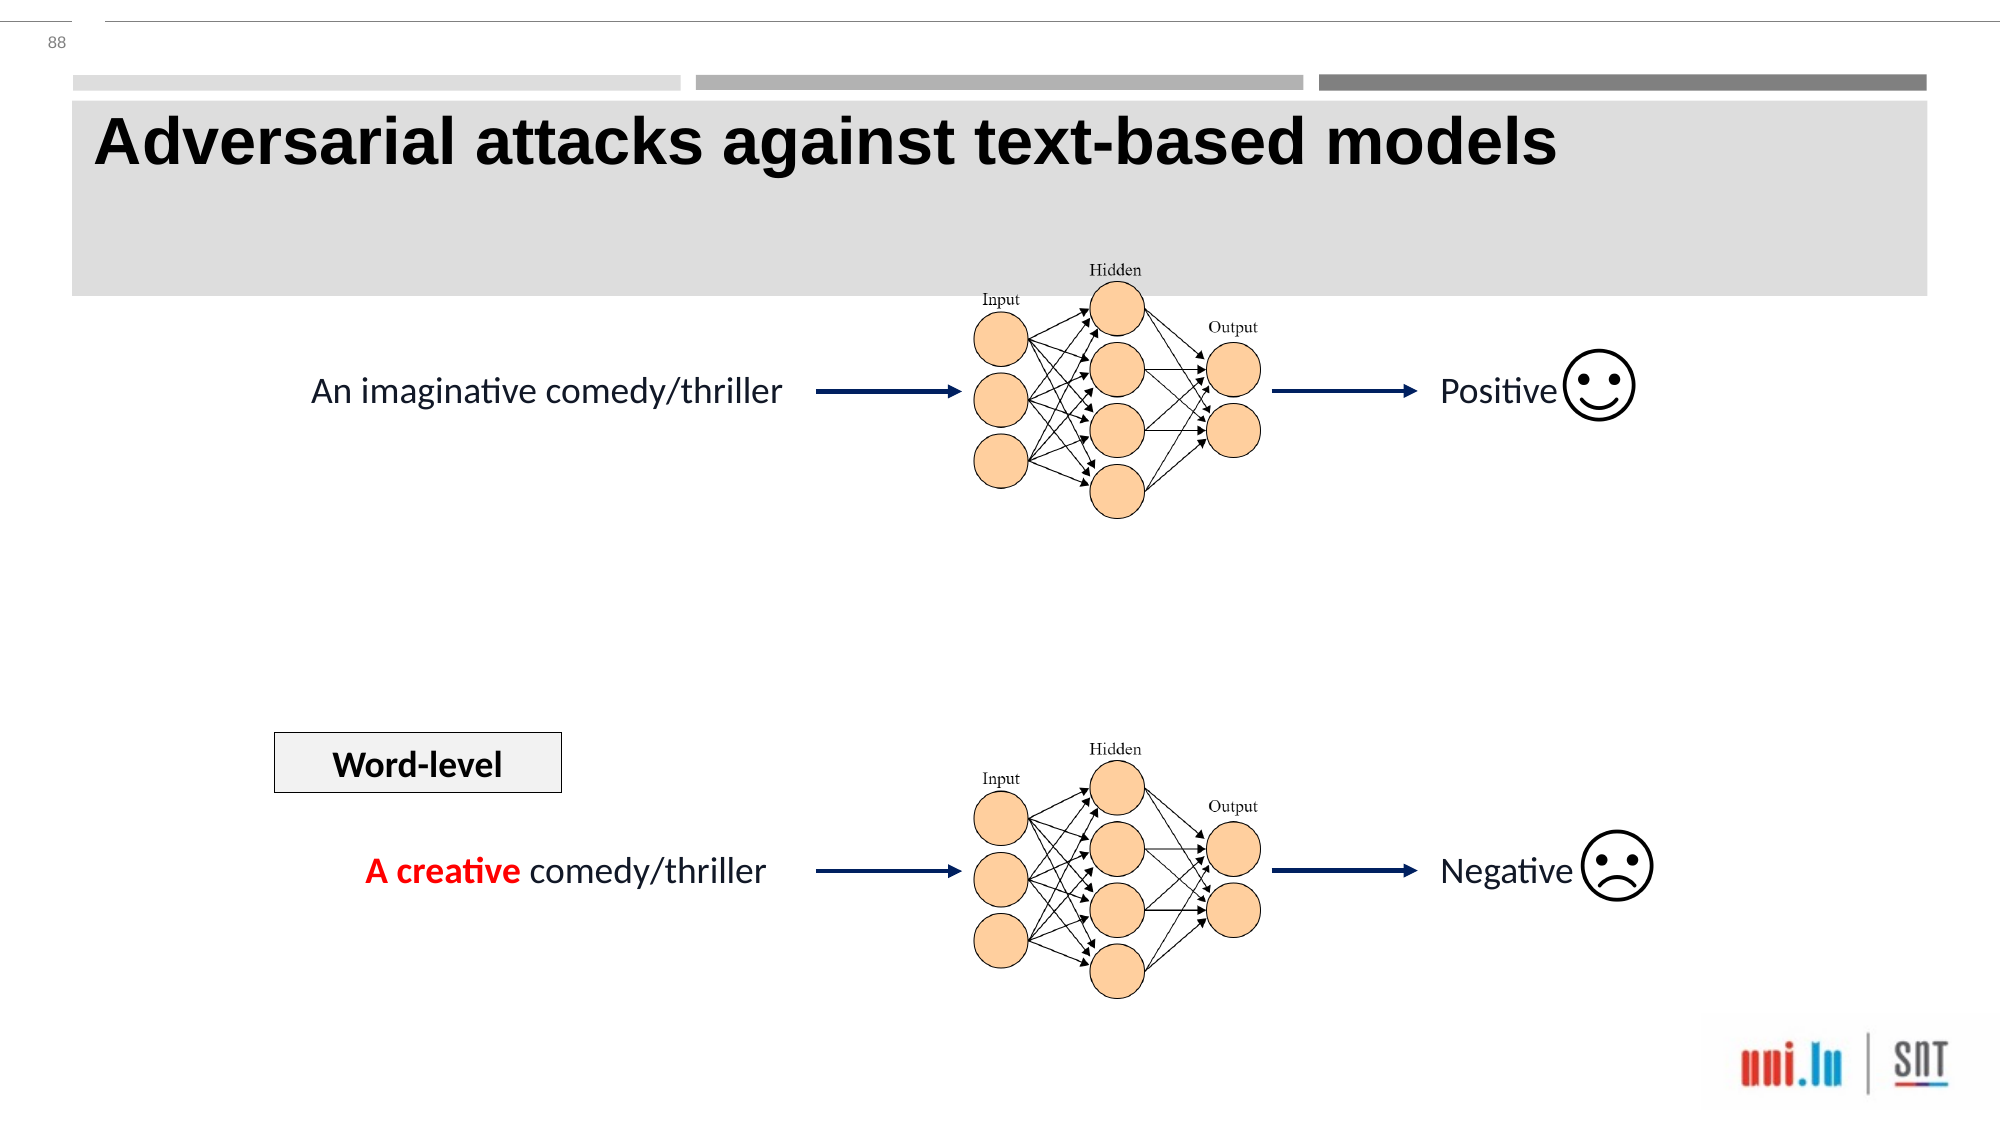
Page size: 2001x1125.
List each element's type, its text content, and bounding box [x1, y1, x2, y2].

picture [1701, 1013, 2000, 1110]
picture [1571, 819, 1663, 911]
picture [961, 252, 1272, 530]
list Adversarial attacks against text-based models [93, 97, 1933, 248]
picture [961, 732, 1272, 1010]
picture [1553, 339, 1645, 431]
text_box An imaginative comedy/thriller [296, 358, 816, 419]
text_box Negative [1425, 838, 1566, 899]
text_box Positive [1425, 358, 1548, 419]
text_box A creative comedy/thriller [350, 838, 913, 899]
text_box Word-level [274, 732, 562, 793]
